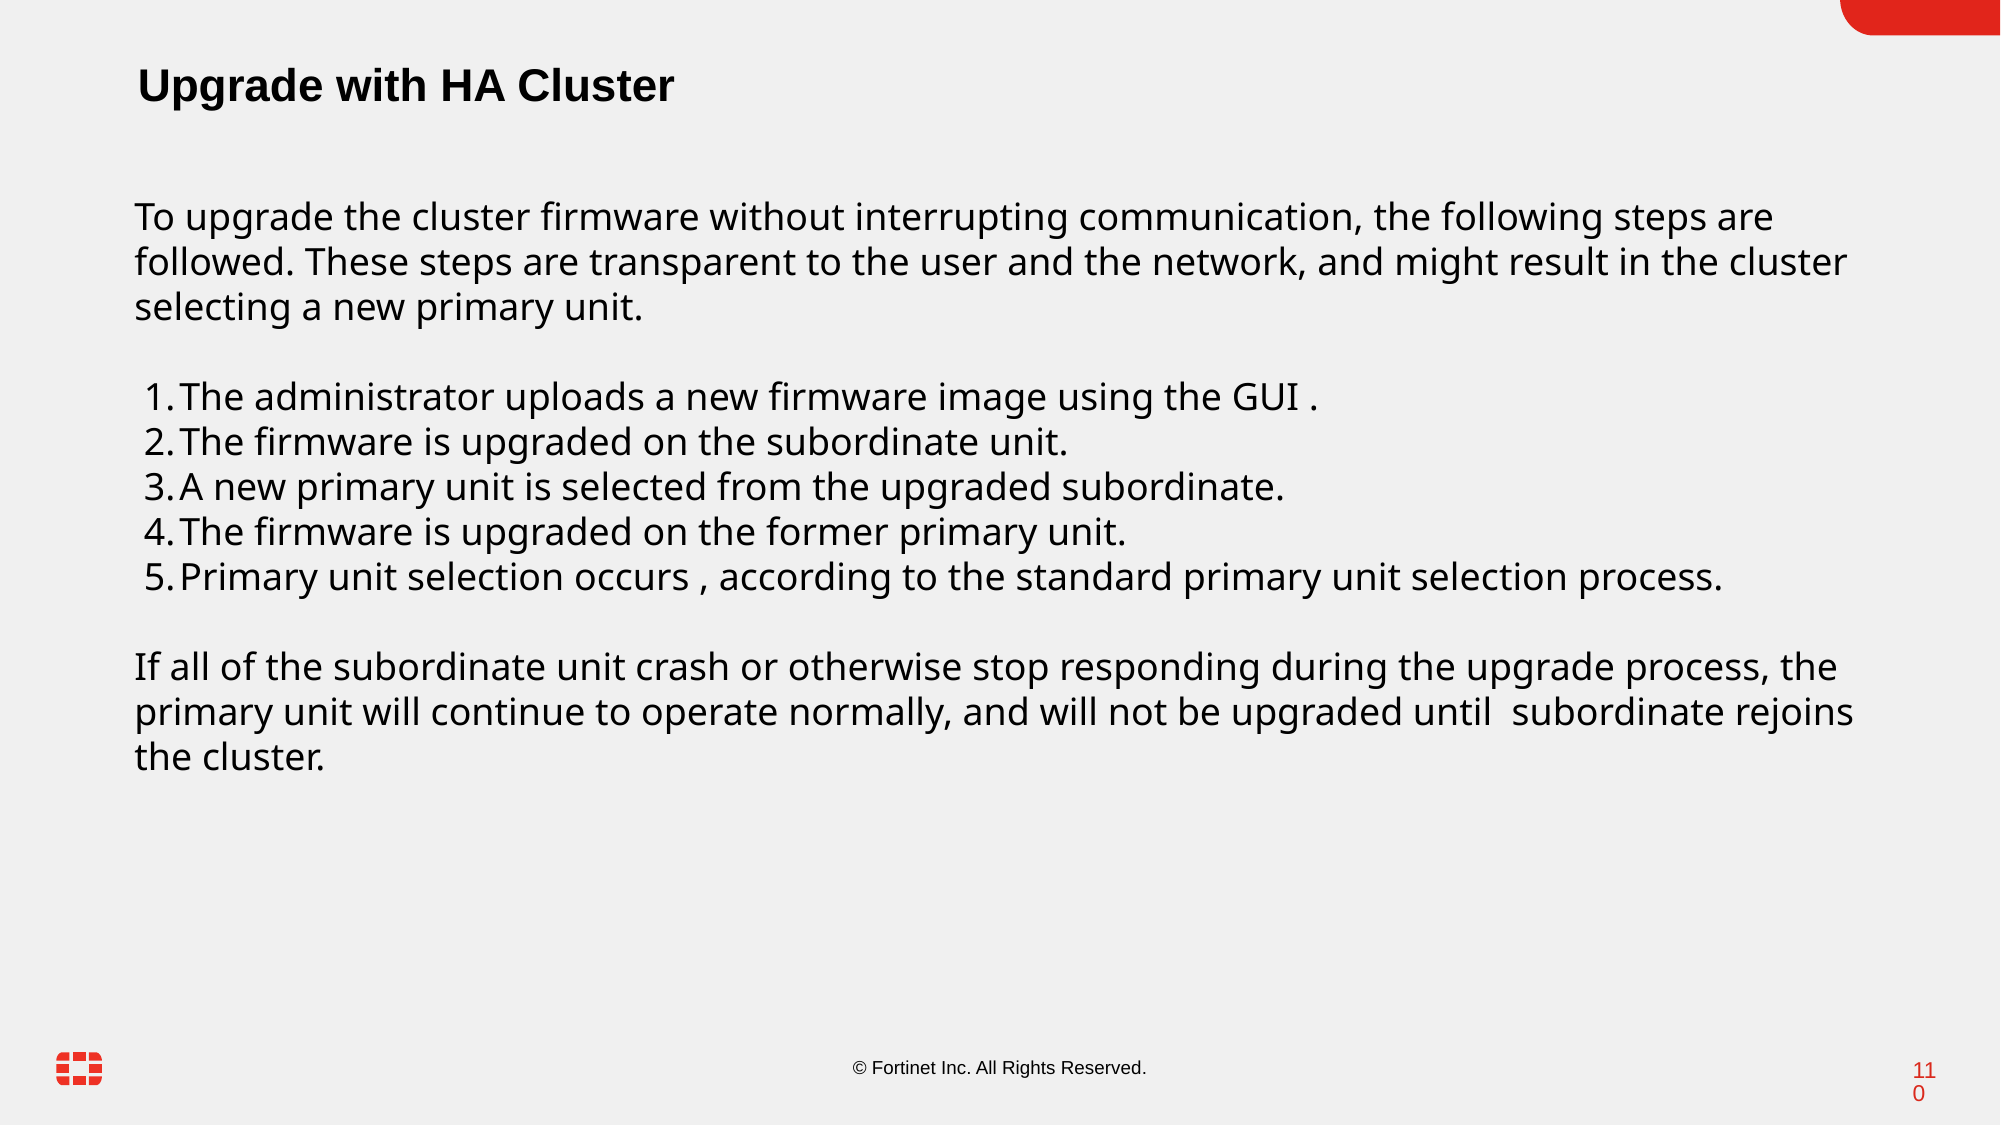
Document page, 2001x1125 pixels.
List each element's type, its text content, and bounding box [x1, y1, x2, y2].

text_box To upgrade the cluster firmware without interrupting communication, the following steps are followed. These steps are transparent to the user and the network, and might result in the cluster selecting a new primary unit. The administrator uploads a new firmware image using the GUI . The firmware is upgraded on the subordinate unit. A new primary unit is selected from the upgraded subordinate. The firmware is upgraded on the former primary unit. Primary unit selection occurs , according to the standard primary unit selection process. If all of the subordinate unit crash or otherwise stop responding during the upgrade process, the primary unit will continue to operate normally, and will not be upgraded until subordinate rejoins the cluster. [119, 185, 1904, 876]
text_box Upgrade with HA Cluster [123, 47, 691, 118]
